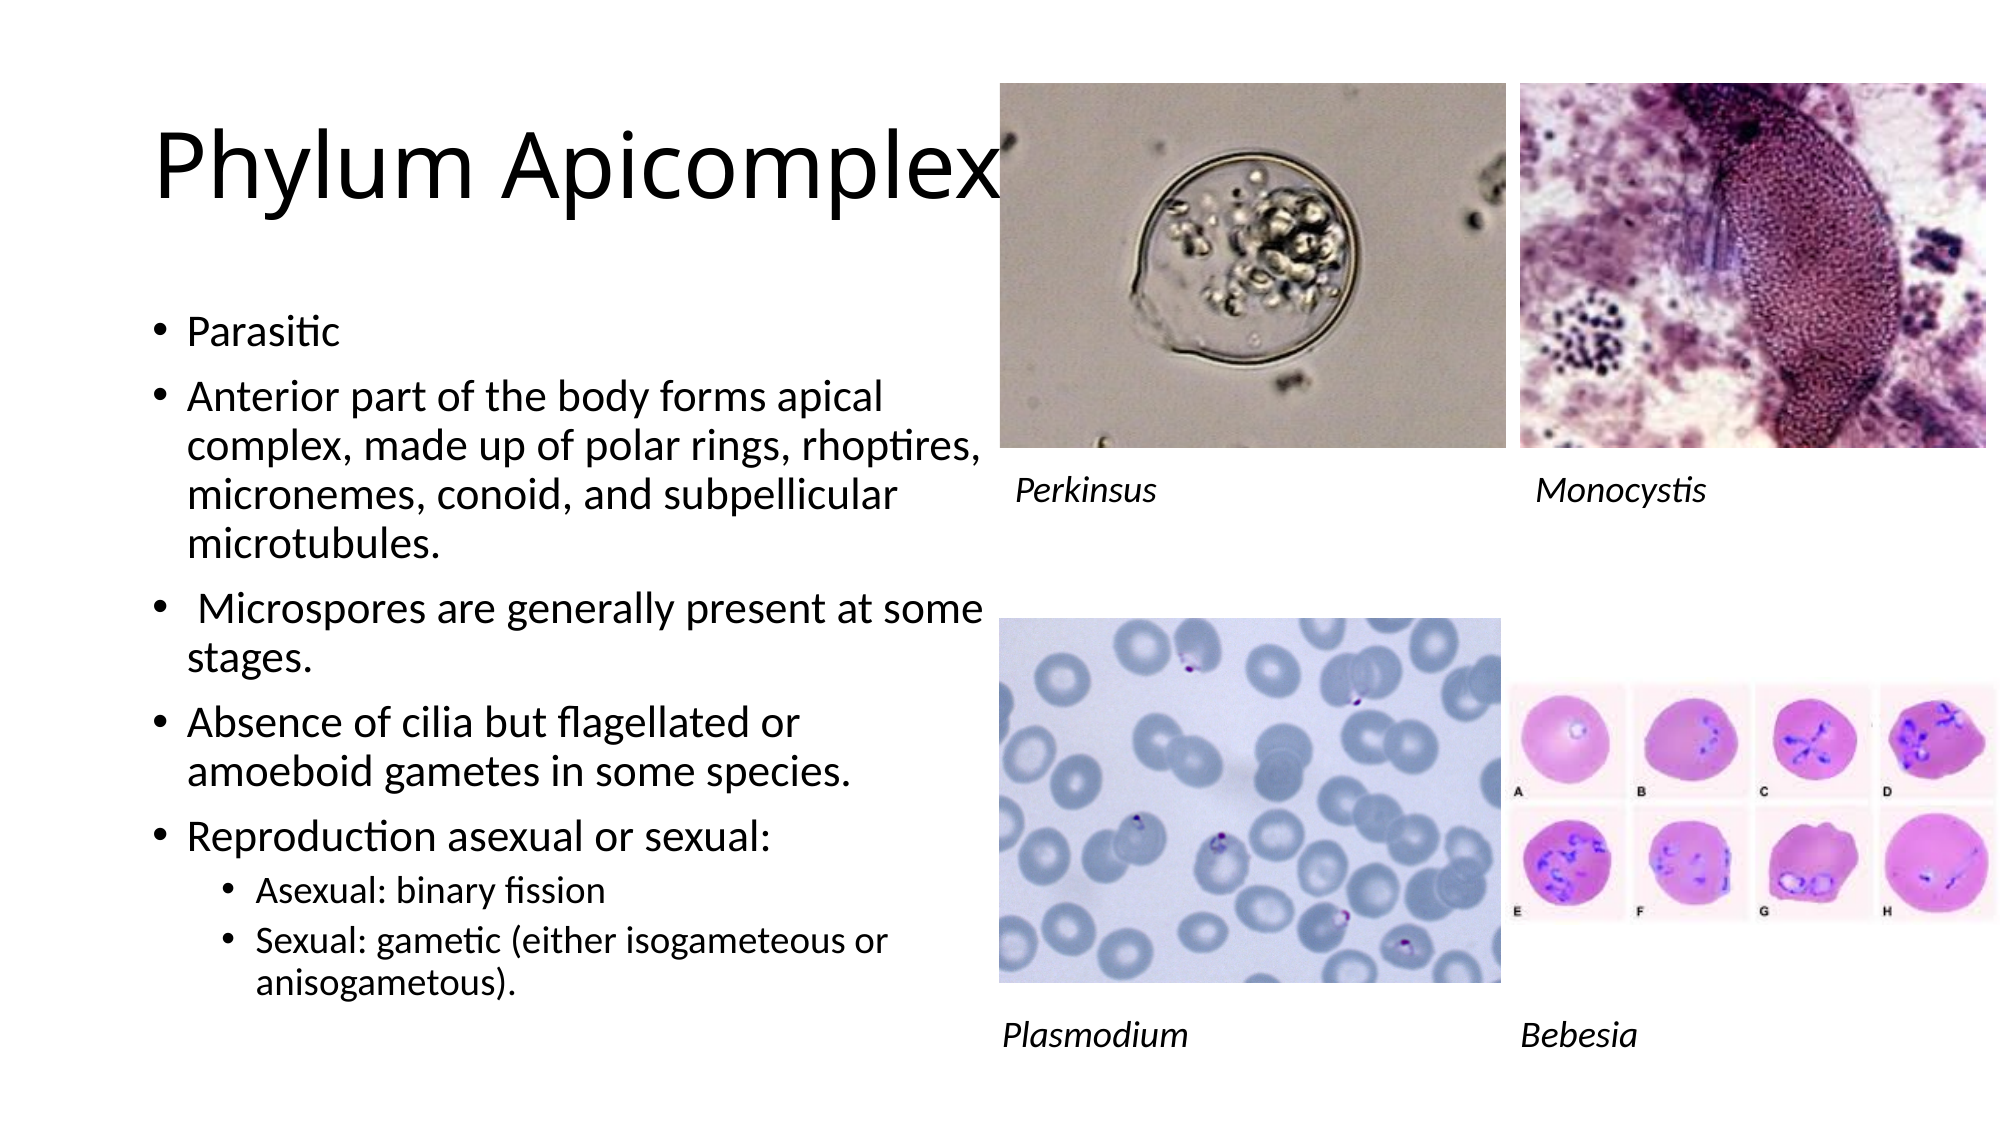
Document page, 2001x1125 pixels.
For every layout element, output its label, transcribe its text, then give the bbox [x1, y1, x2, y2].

text_box Perkinsus [999, 457, 1463, 518]
picture [999, 83, 1506, 448]
text_box Plasmodium [987, 1003, 1450, 1063]
text_box Monocystis [1520, 457, 1983, 518]
title Phylum Apicomplexa [137, 59, 1863, 278]
picture [999, 618, 1501, 983]
picture [1520, 83, 1986, 448]
text_box Bebesia [1505, 1003, 1968, 1063]
picture [1505, 677, 2000, 925]
list Parasitic Anterior part of the body forms apical complex, made up of polar rings, rhoptires, micronemes, conoid, and subpellicular microtubules. Microspores are generally present at some stages. Absence of cilia but flagellated or amoeboid gametes in some species. Reproduction asexual or sexual: Asexual: binary fission Sexual: gametic (either isogameteous or anisogametous). [137, 299, 1000, 1014]
